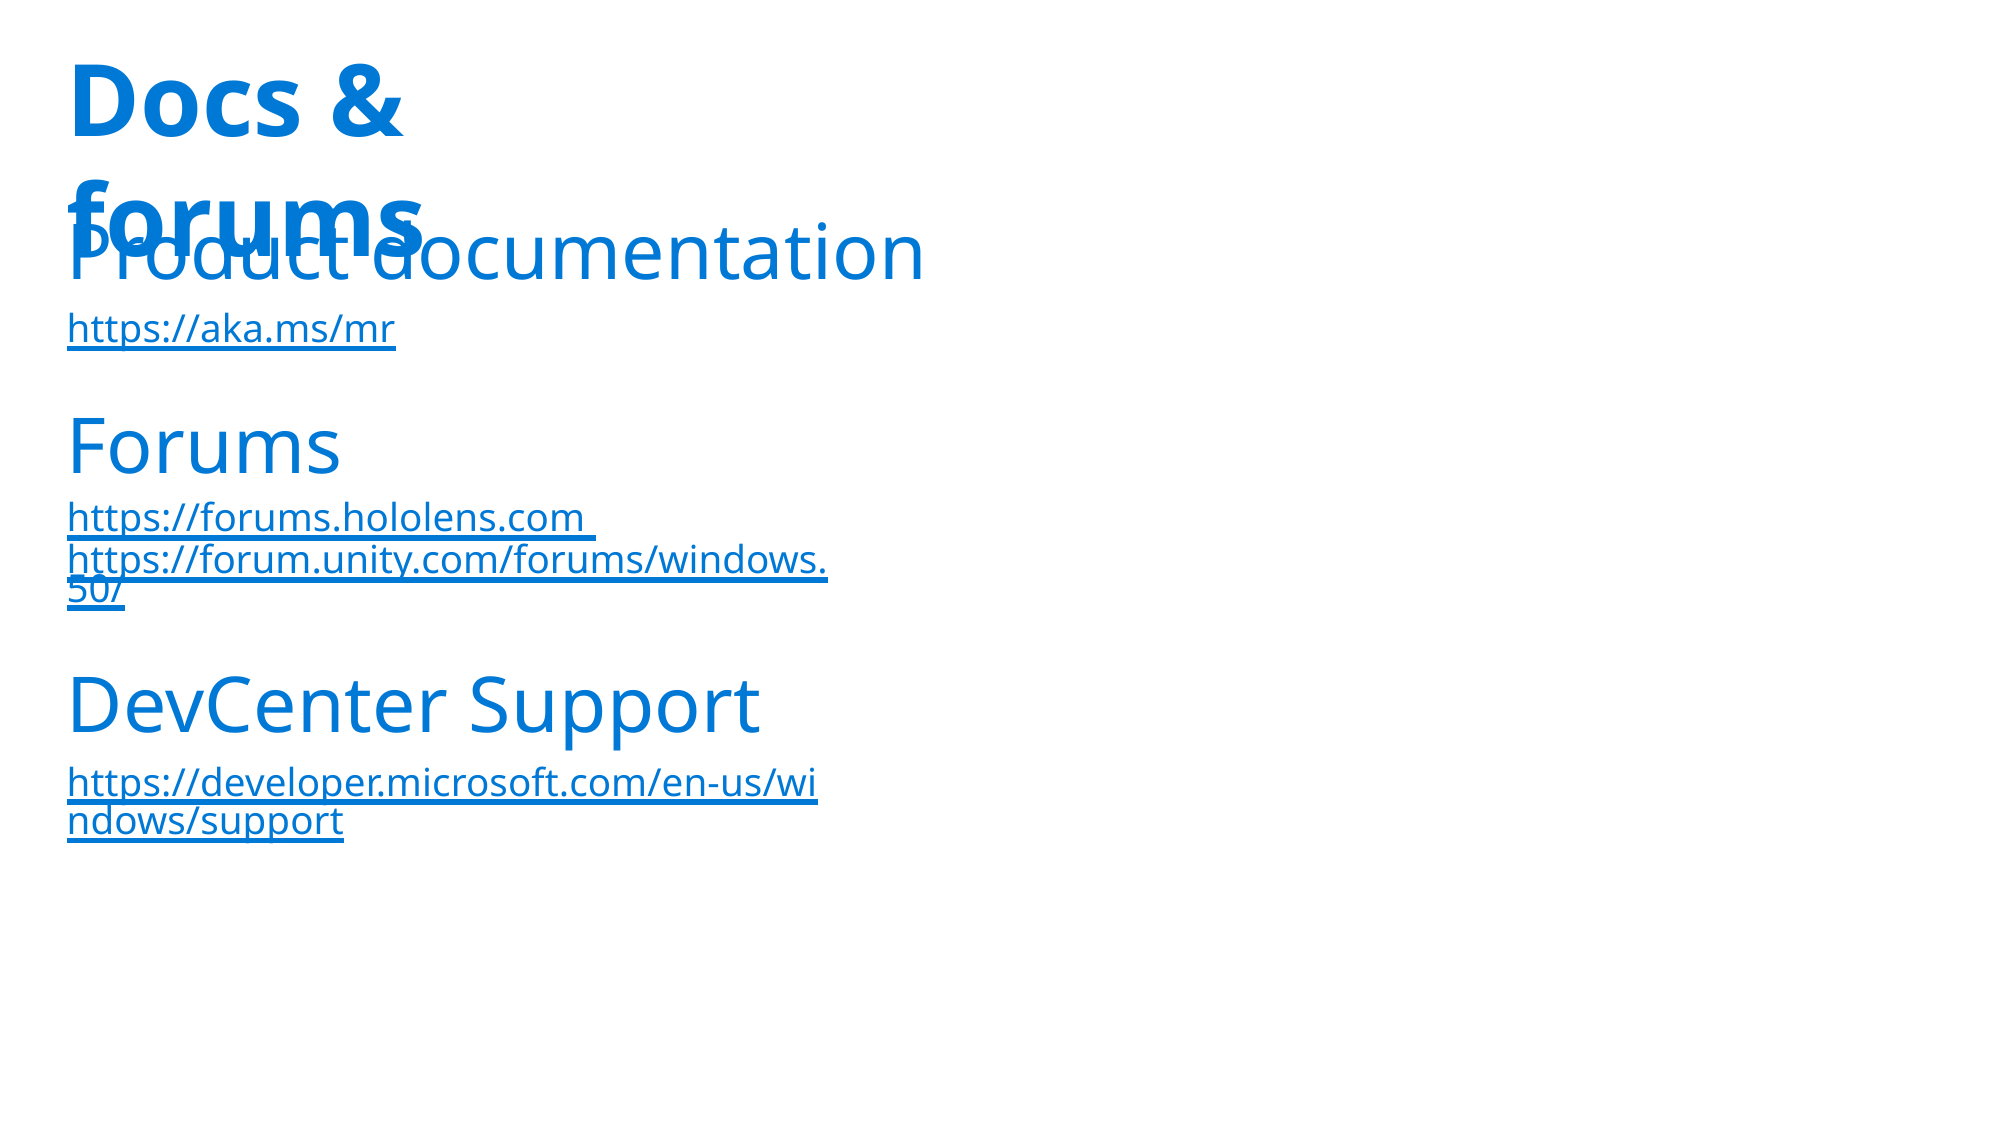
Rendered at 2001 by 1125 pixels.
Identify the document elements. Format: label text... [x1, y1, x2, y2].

text_box Product documentation https://aka.ms/mr Forums https://forums.hololens.com https://forum.unity.com/forums/windows.50/ DevCenter Support https://developer.microsoft.com/en-us/windows/support [64, 182, 1044, 782]
title Docs & forums [64, 34, 772, 277]
